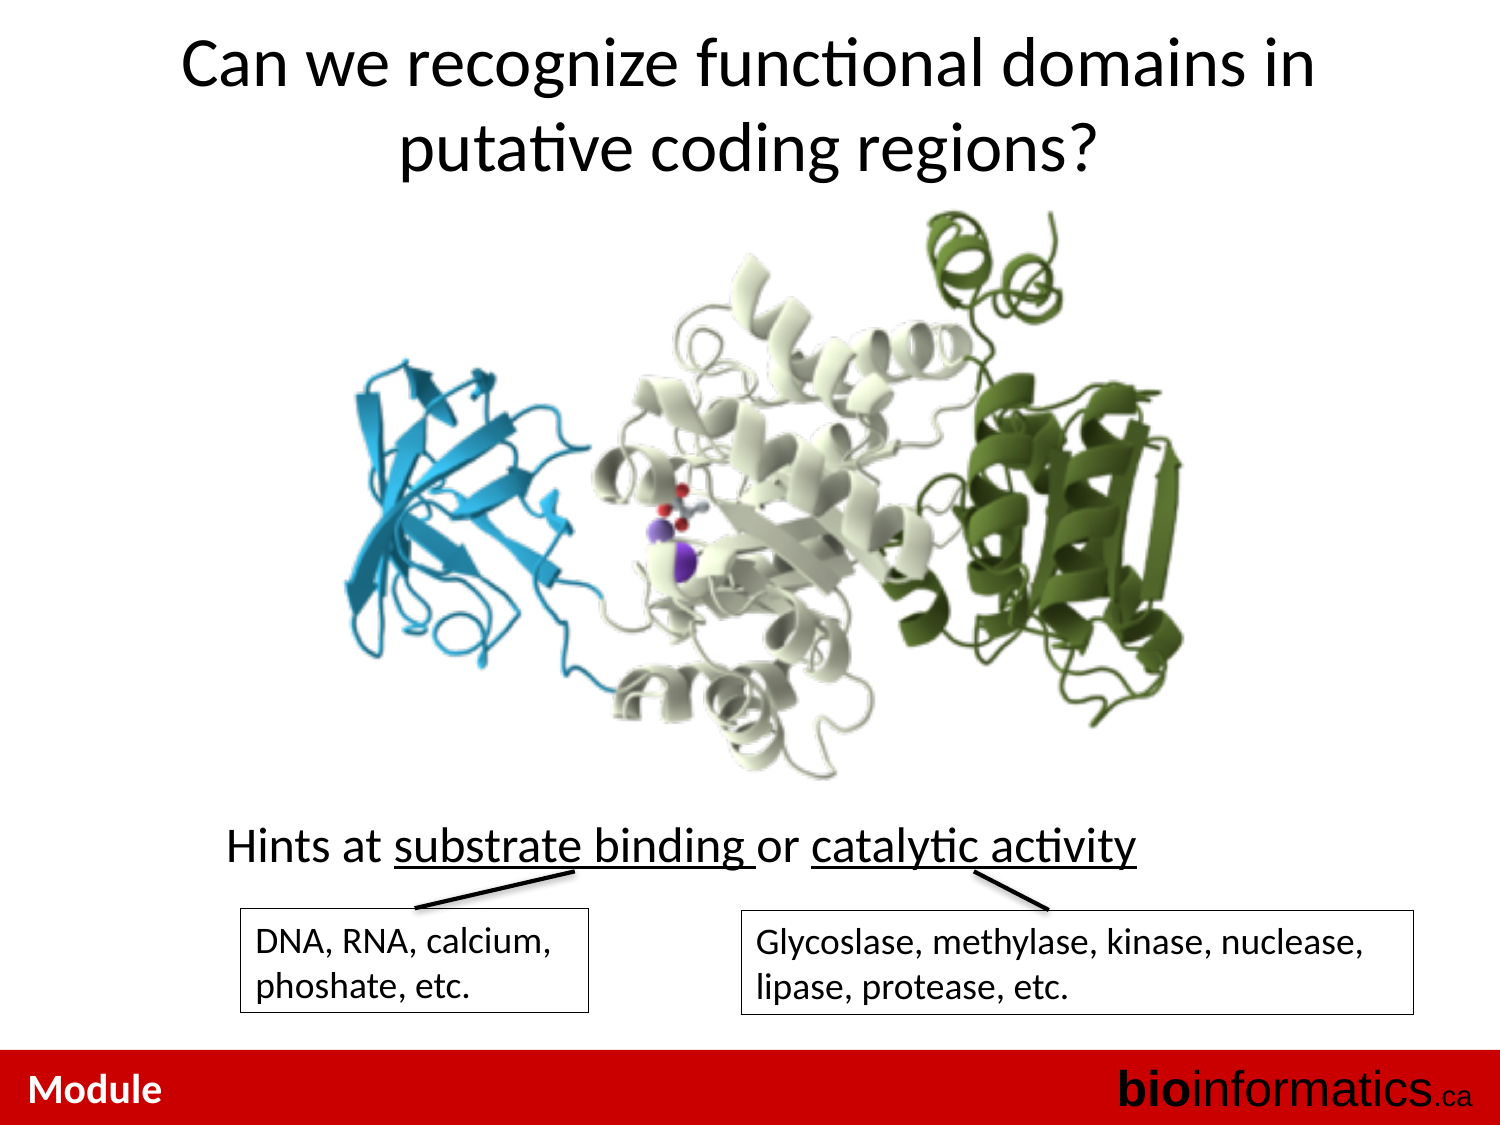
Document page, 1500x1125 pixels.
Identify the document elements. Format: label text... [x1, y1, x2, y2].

text_box Hints at substrate binding or catalytic activity [211, 805, 464, 880]
picture [334, 58, 1201, 929]
text_box Glycoslase, methylase, kinase, nuclease, lipase, protease, etc. [741, 910, 1414, 1015]
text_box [0, 1048, 1500, 1125]
text_box Hints at substrate binding or catalytic activity [1068, 805, 1152, 880]
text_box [973, 871, 1050, 911]
title Can we recognize functional domains in putative coding regions? [75, 7, 1425, 195]
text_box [414, 871, 575, 909]
text_box DNA, RNA, calcium, phoshate, etc. [240, 908, 589, 1013]
